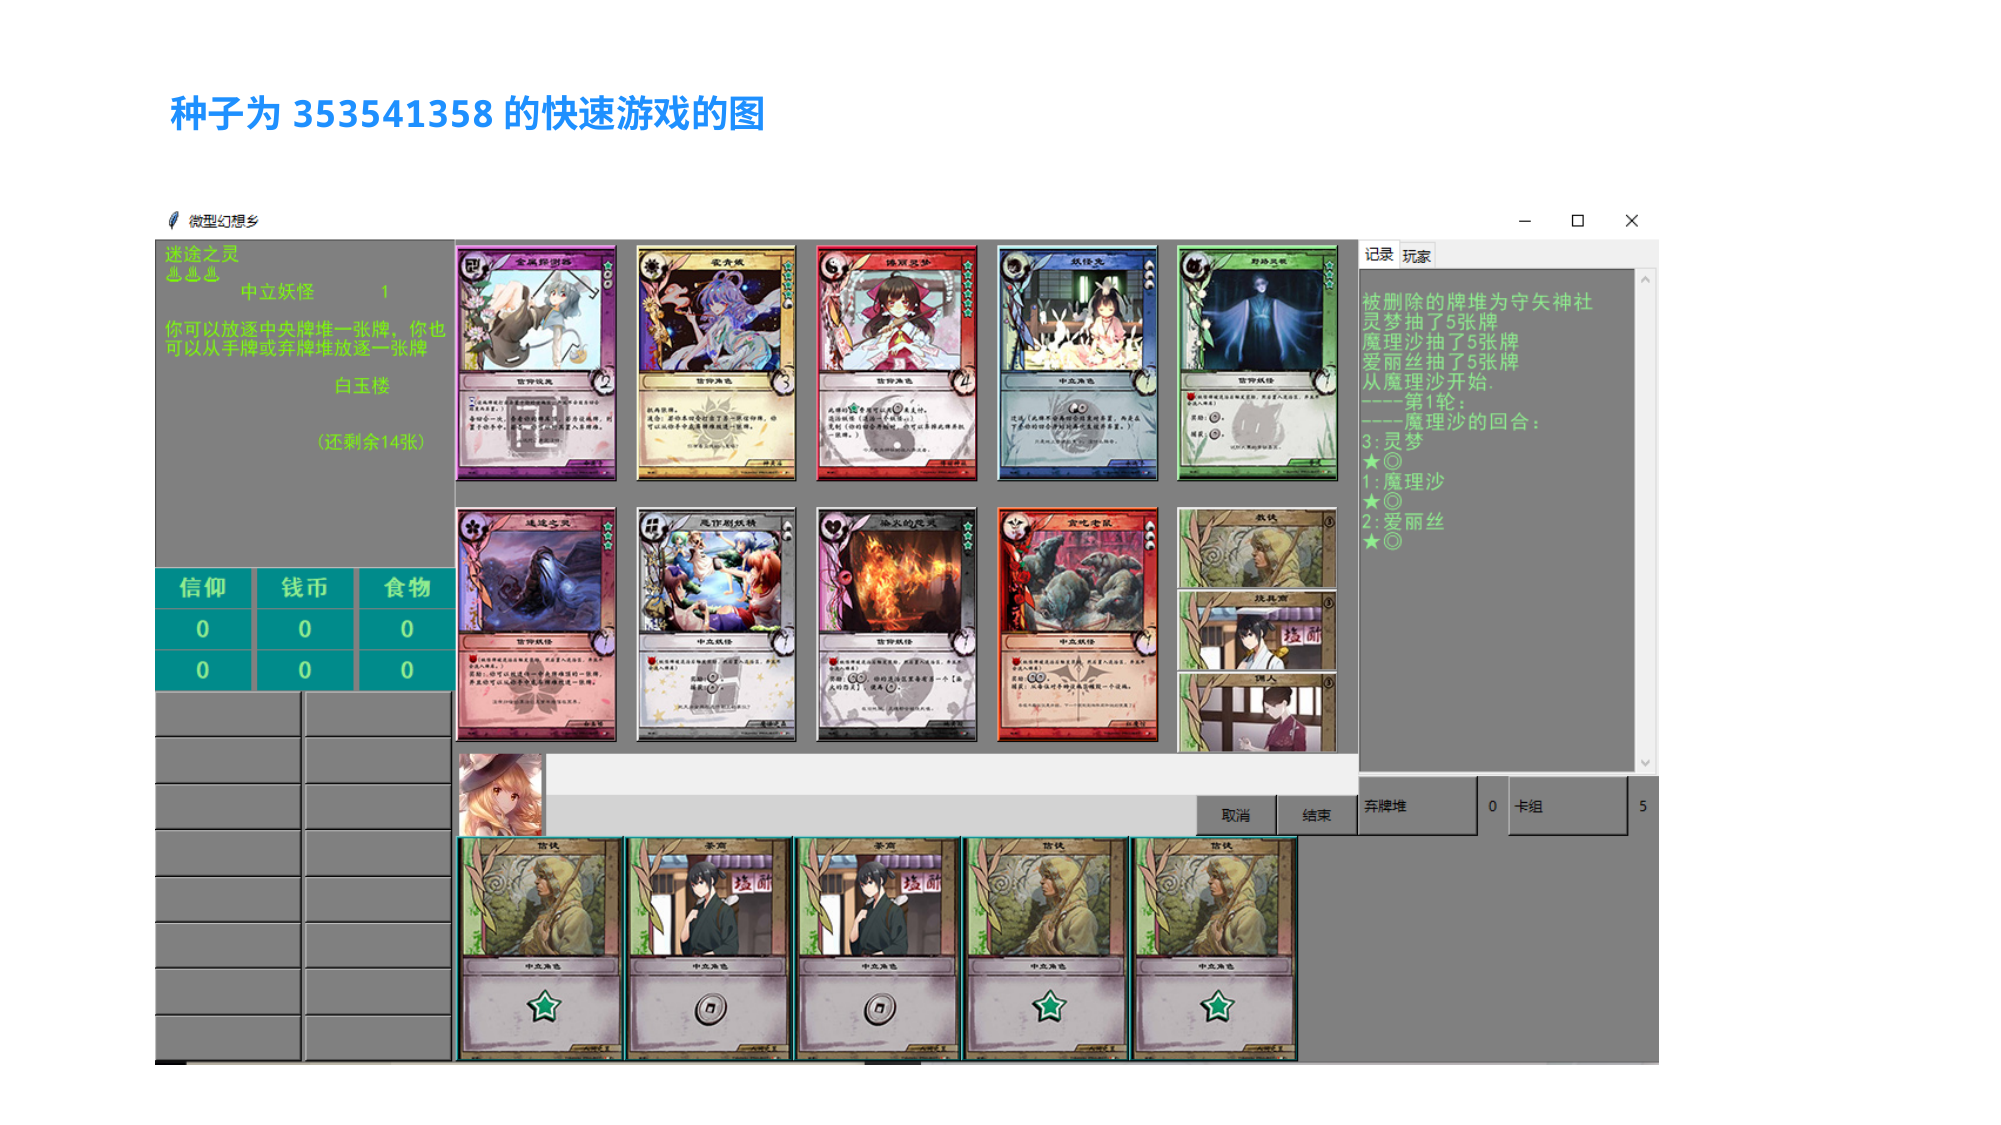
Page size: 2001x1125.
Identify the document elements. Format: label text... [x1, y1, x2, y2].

picture [155, 209, 1659, 1065]
text_box 种子为353541358的快速游戏的图 [155, 82, 1157, 143]
